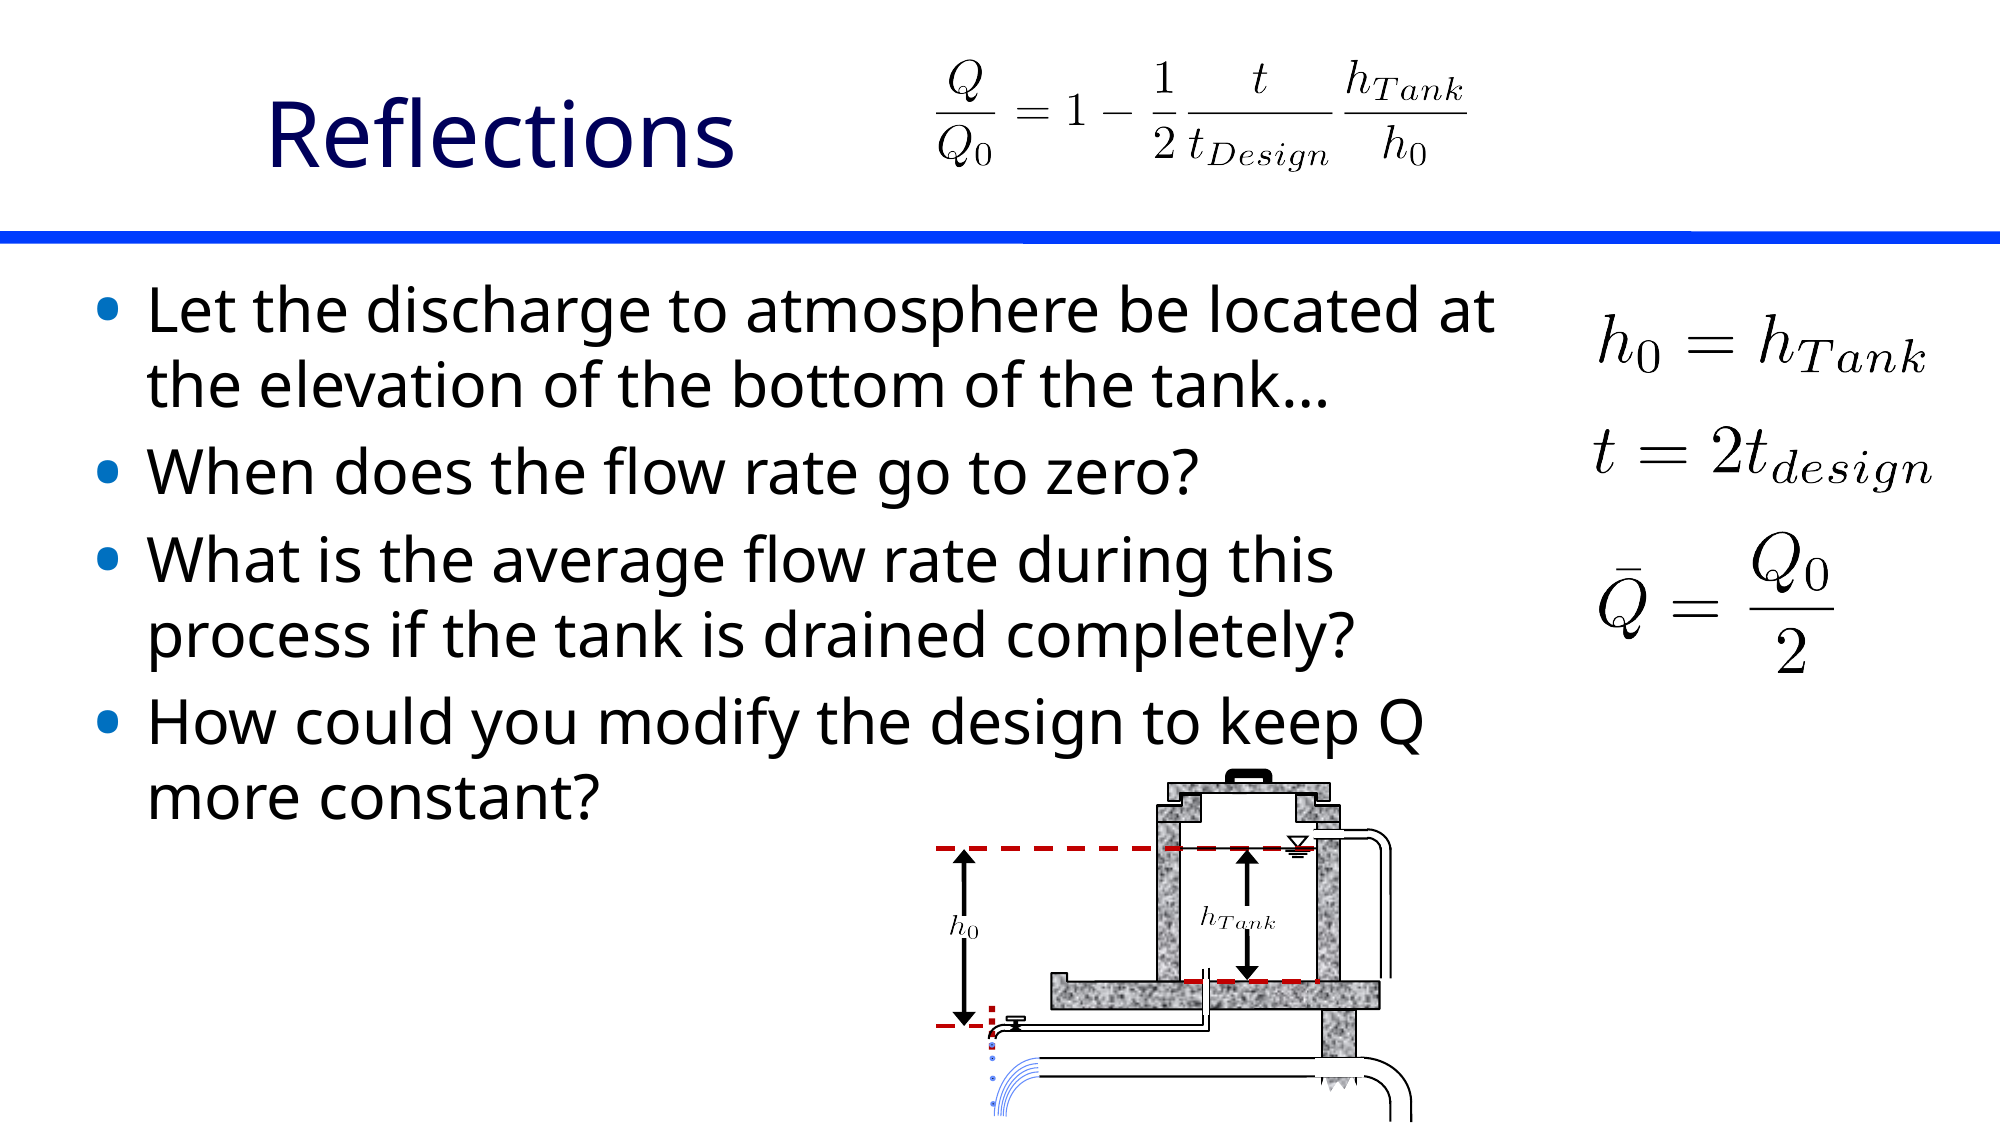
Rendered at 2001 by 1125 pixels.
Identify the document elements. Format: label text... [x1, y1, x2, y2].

list Let the discharge to atmosphere be located at the elevation of the bottom of the tank… When does the flow rate go to zero? What is the average flow rate during this process if the tank is drained completely? How could you modify the design to keep Q more constant? [74, 262, 1521, 1006]
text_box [935, 773, 1412, 1123]
picture [1593, 425, 1932, 493]
picture [1599, 531, 1835, 673]
title Reflections [75, 37, 928, 225]
picture [935, 58, 1467, 172]
picture [1599, 314, 1926, 373]
